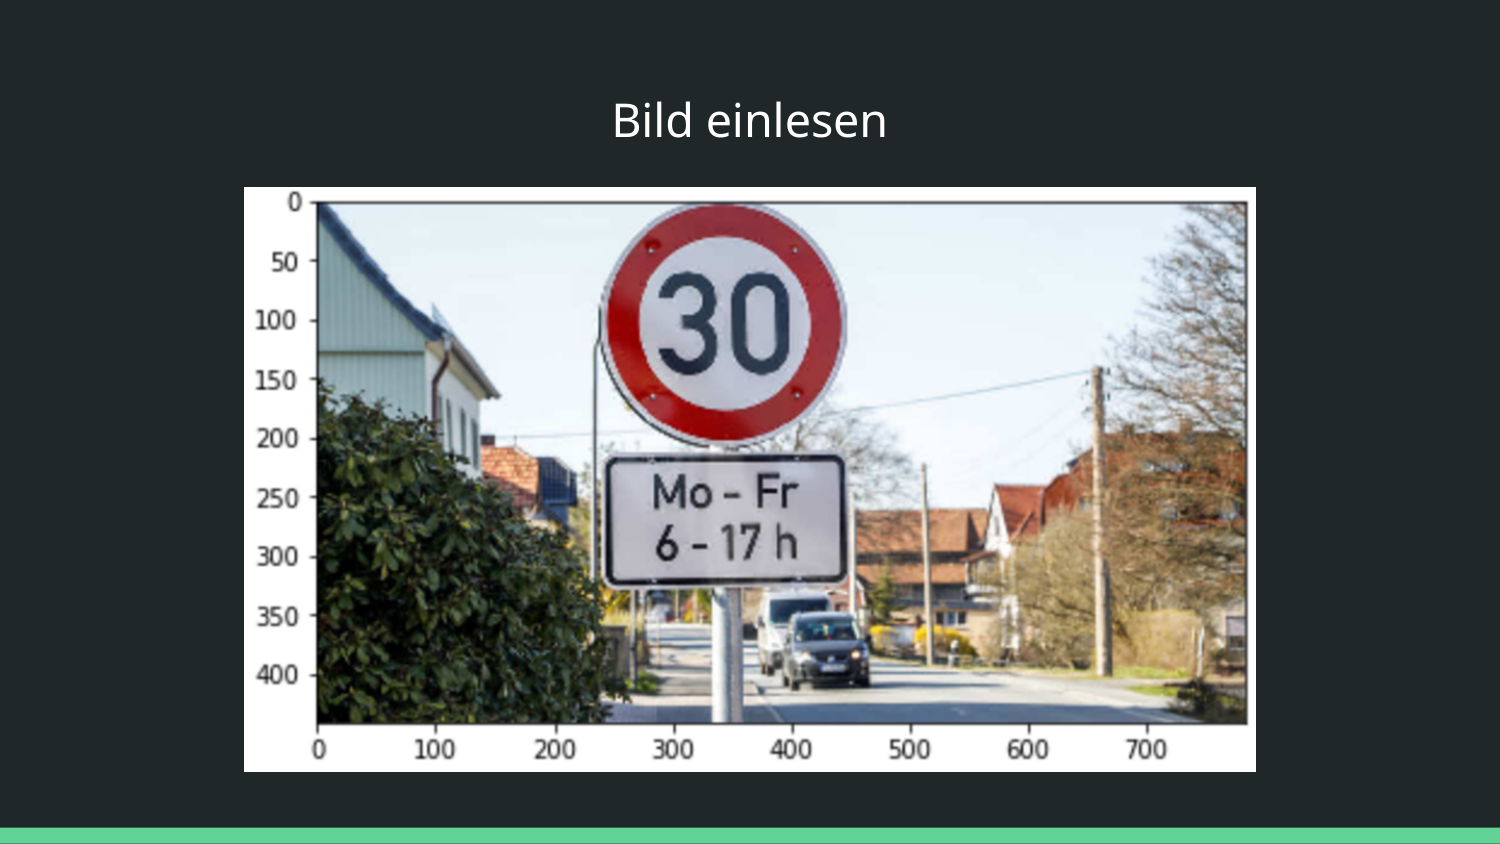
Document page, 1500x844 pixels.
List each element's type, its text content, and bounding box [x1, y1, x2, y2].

picture [244, 186, 1256, 772]
title Bild einlesen [51, 72, 1449, 167]
